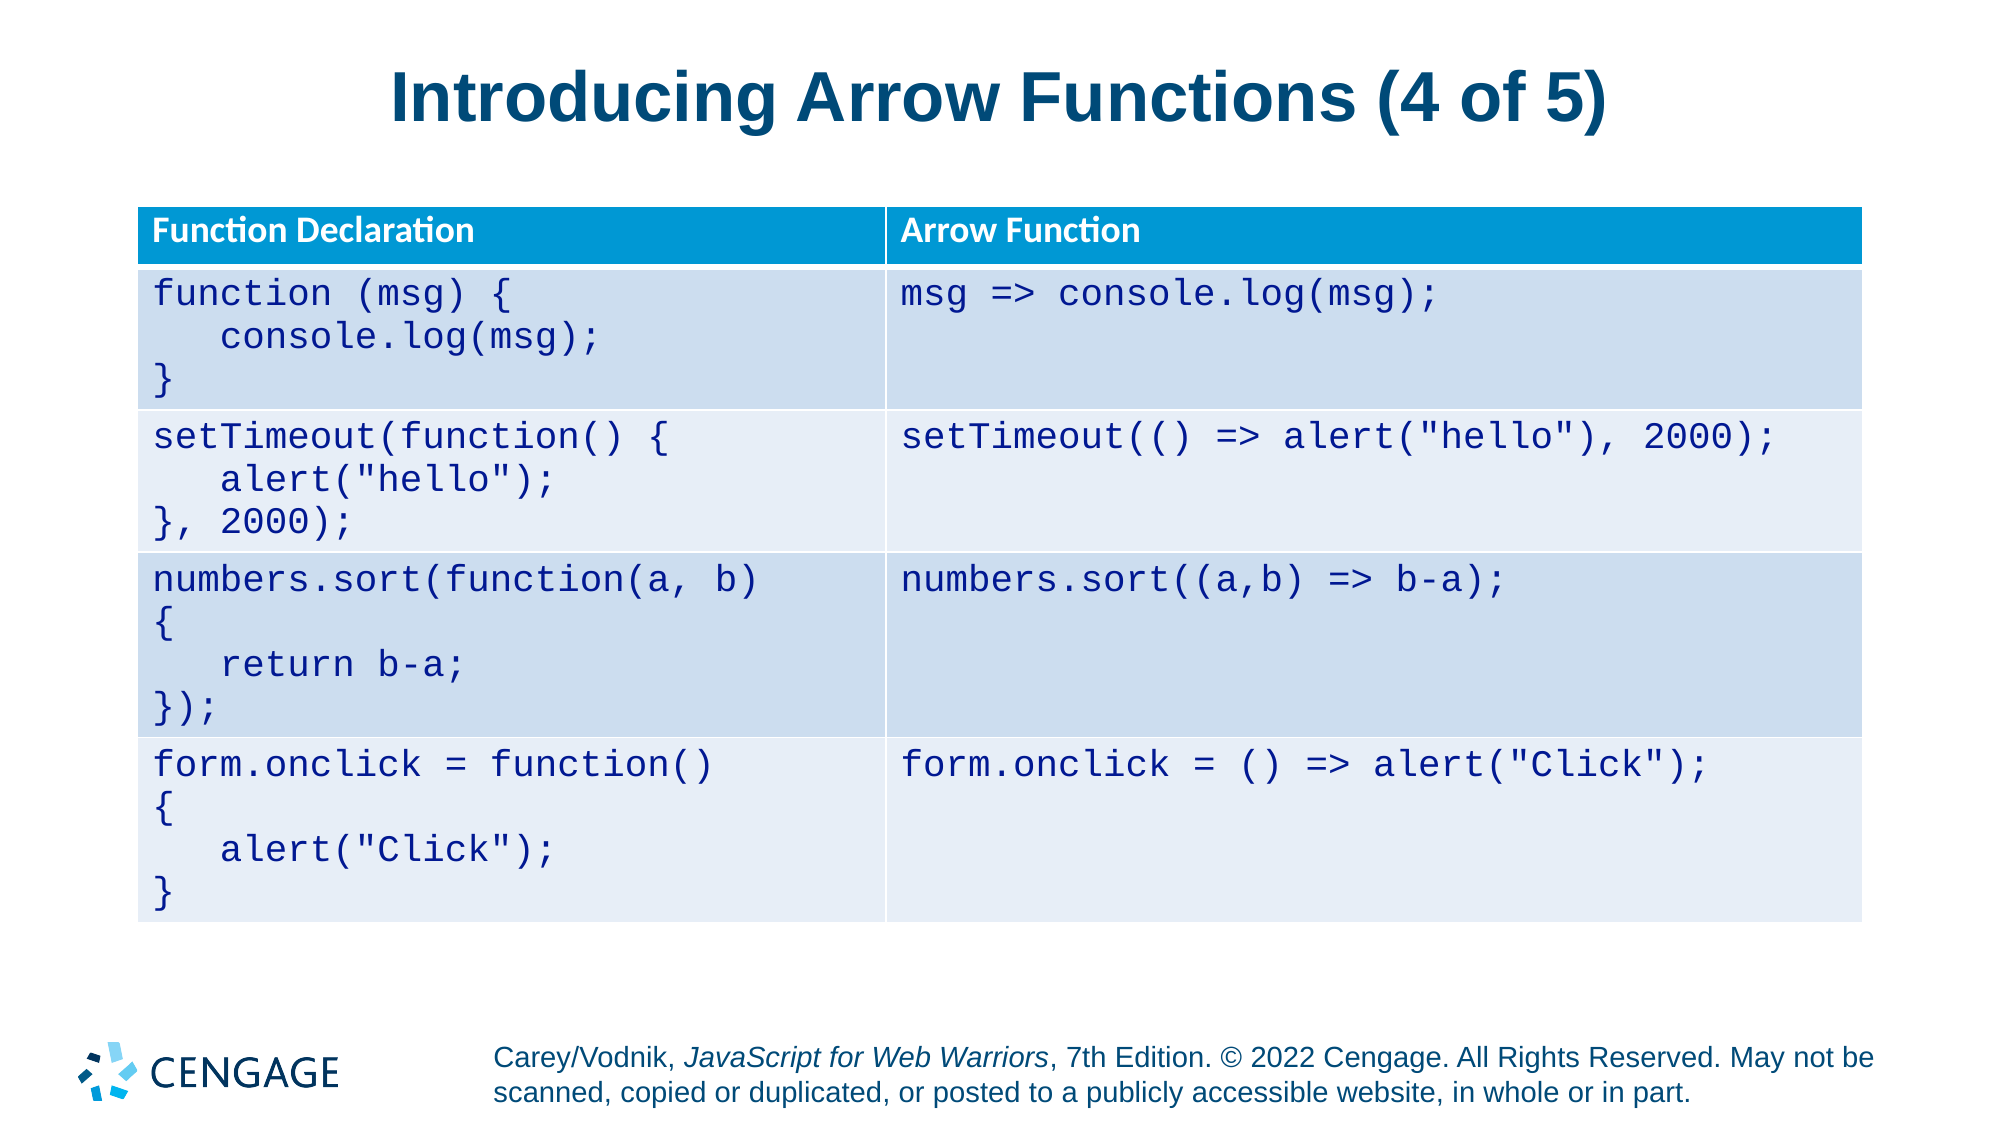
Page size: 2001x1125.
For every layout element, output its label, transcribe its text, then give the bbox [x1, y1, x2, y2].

table_cell setTimeout(() => alert("hello"), 2000); [887, 411, 1862, 551]
picture [78, 1042, 338, 1101]
table_cell numbers.sort(function(a, b) { return b-a; }); [138, 553, 885, 737]
table_cell form.onclick = function() { alert("Click"); } [138, 738, 885, 922]
table_header Arrow Function [887, 207, 1862, 264]
table_cell function (msg) { console.log(msg); } [138, 270, 885, 409]
table_cell setTimeout(function() { alert("hello"); }, 2000); [138, 411, 885, 551]
table_header Function Declaration [138, 207, 885, 264]
table_cell msg => console.log(msg); [887, 270, 1862, 409]
table_cell form.onclick = () => alert("Click"); [887, 738, 1862, 922]
title Introducing Arrow Functions (4 of 5) [137, 59, 1863, 171]
table_cell numbers.sort((a,b) => b-a); [887, 553, 1862, 737]
